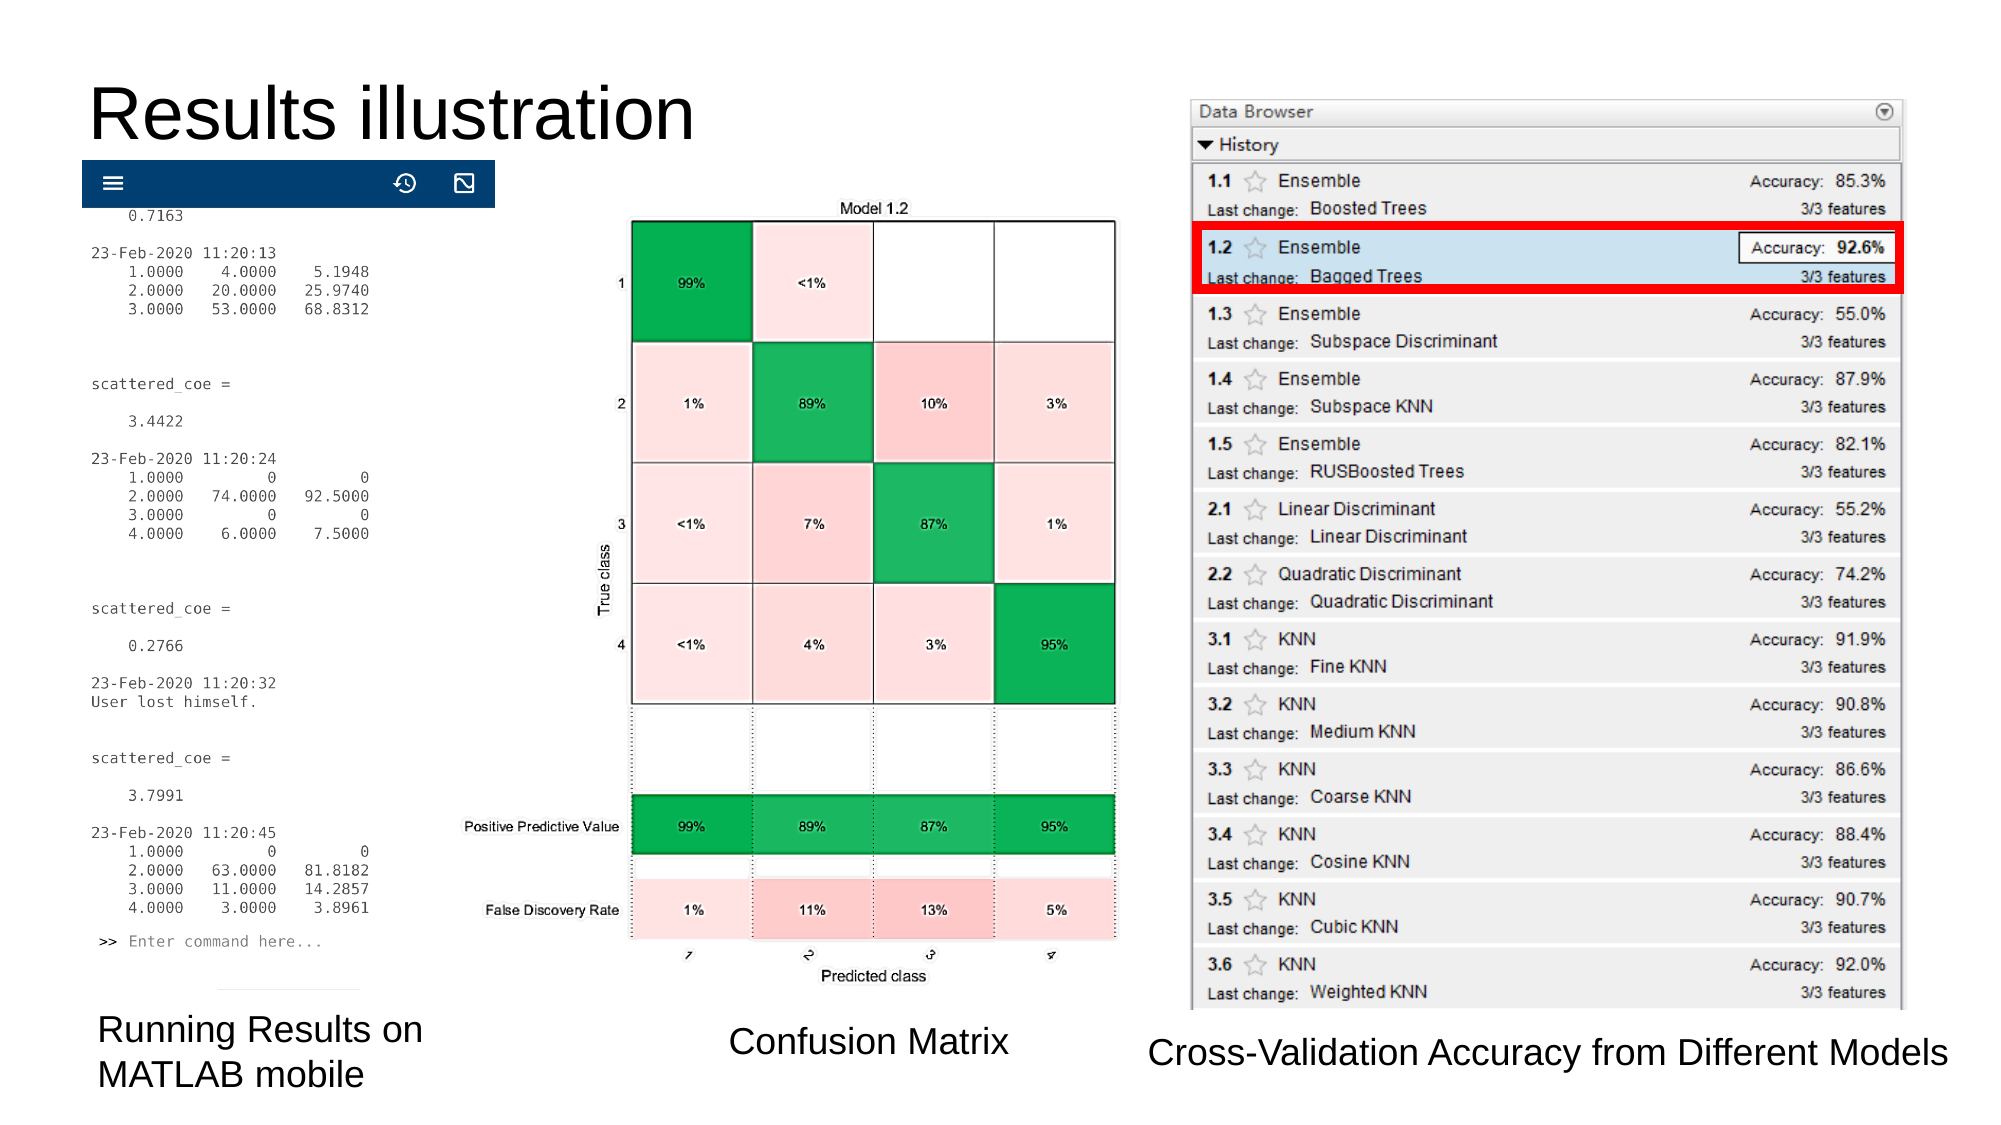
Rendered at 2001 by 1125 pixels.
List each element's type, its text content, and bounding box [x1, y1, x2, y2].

text_box Running Results on MATLAB mobile [82, 997, 495, 1103]
title Results illustration [73, 6, 815, 224]
picture [82, 160, 1182, 1010]
picture [1189, 99, 1908, 1010]
text_box Cross-Validation Accuracy from Different Models [1126, 1020, 1970, 1081]
text_box Confusion Matrix [713, 1010, 1045, 1070]
